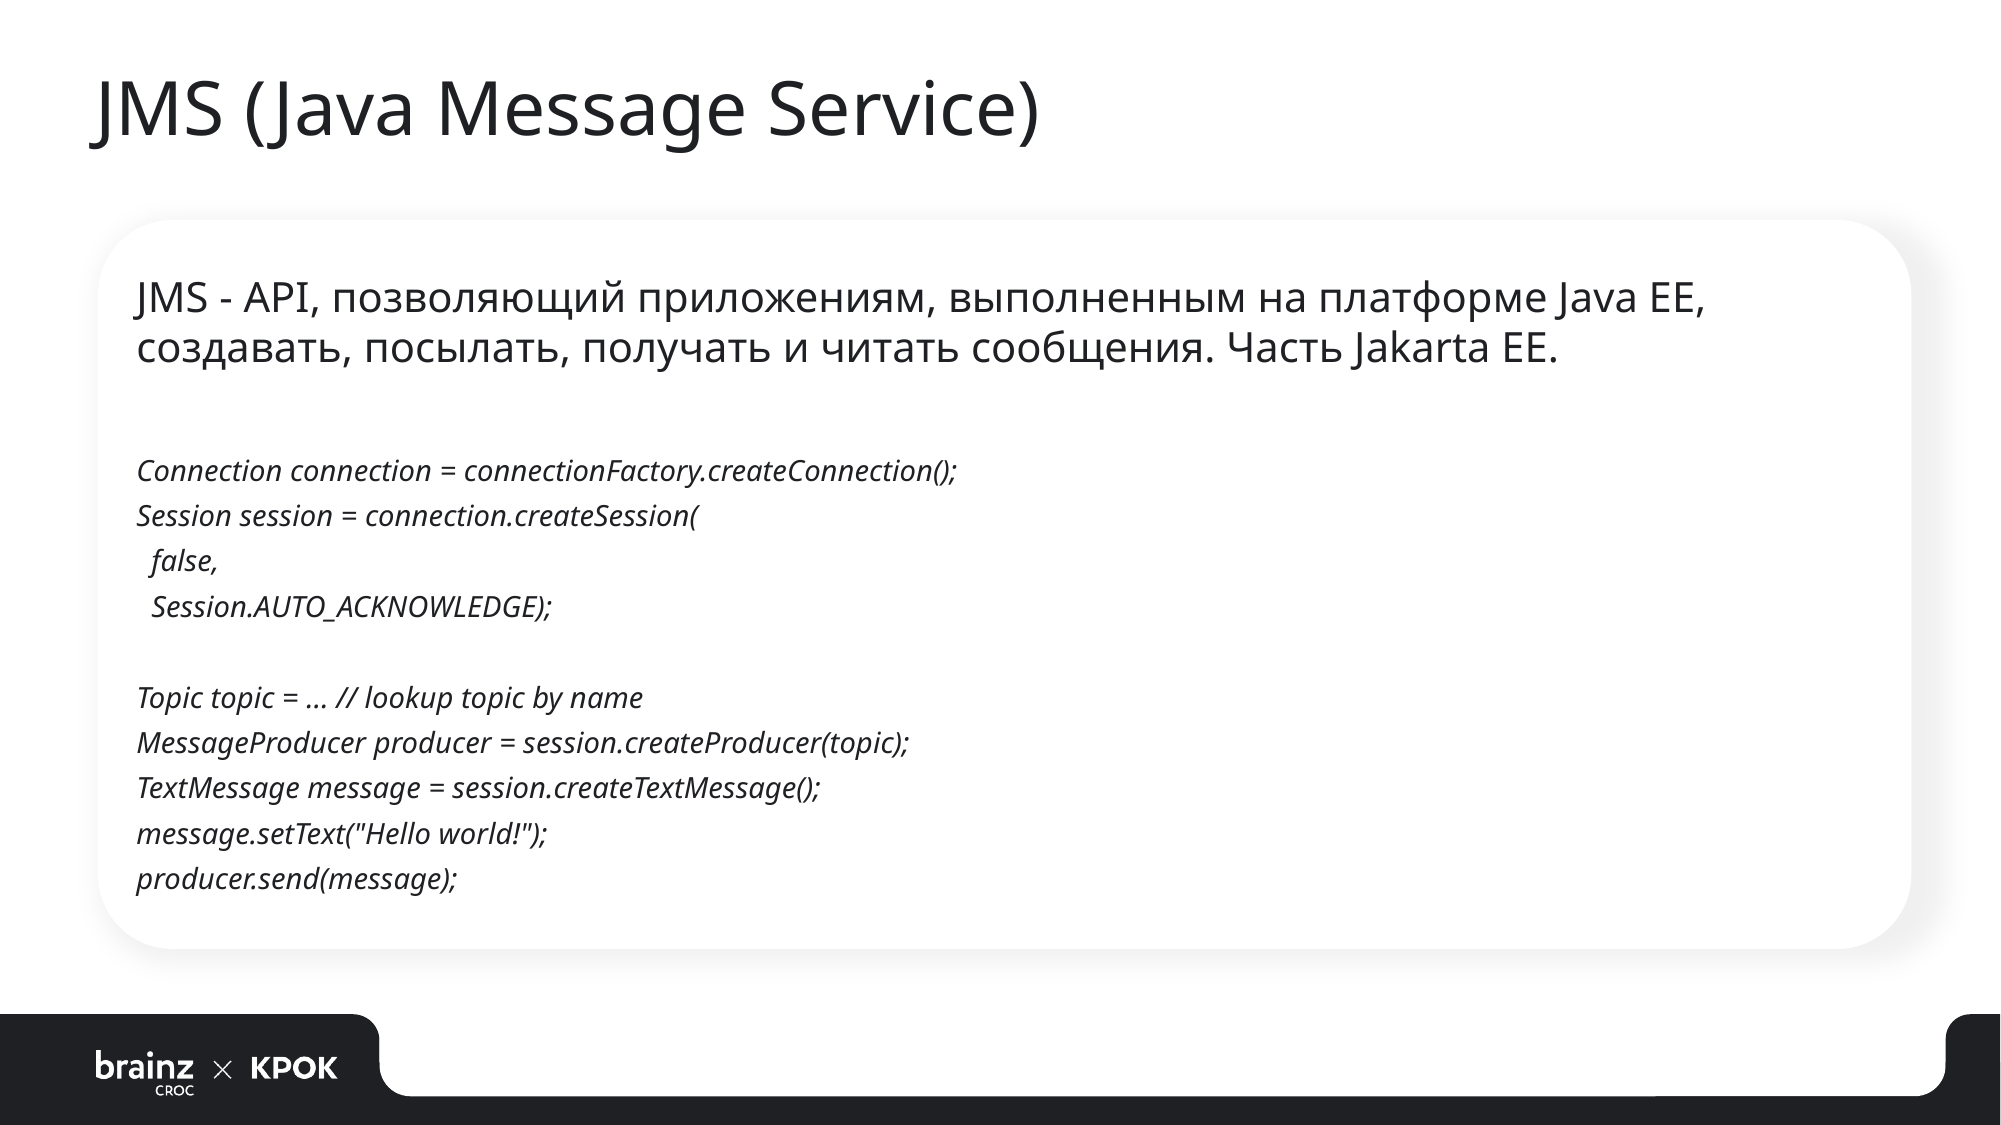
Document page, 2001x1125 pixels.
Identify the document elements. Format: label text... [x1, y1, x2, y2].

title JMS (Java Message Service) [80, 58, 1806, 164]
text_box JMS - API, позволяющий приложениям, выполненным на платформе Java EE, создавать, посылать, получать и читать сообщения. Часть Jakarta EE. Connection connection = connectionFactory.createConnection(); Session session = connection.createSession( false, Session.AUTO_ACKNOWLEDGE); Topic topic = ... // lookup topic by name MessageProducer producer = session.createProducer(topic); TextMessage message = session.createTextMessage(); message.setText("Hello world!"); producer.send(message); [121, 263, 1849, 974]
text_box [96, 218, 1913, 950]
picture [96, 1050, 338, 1096]
